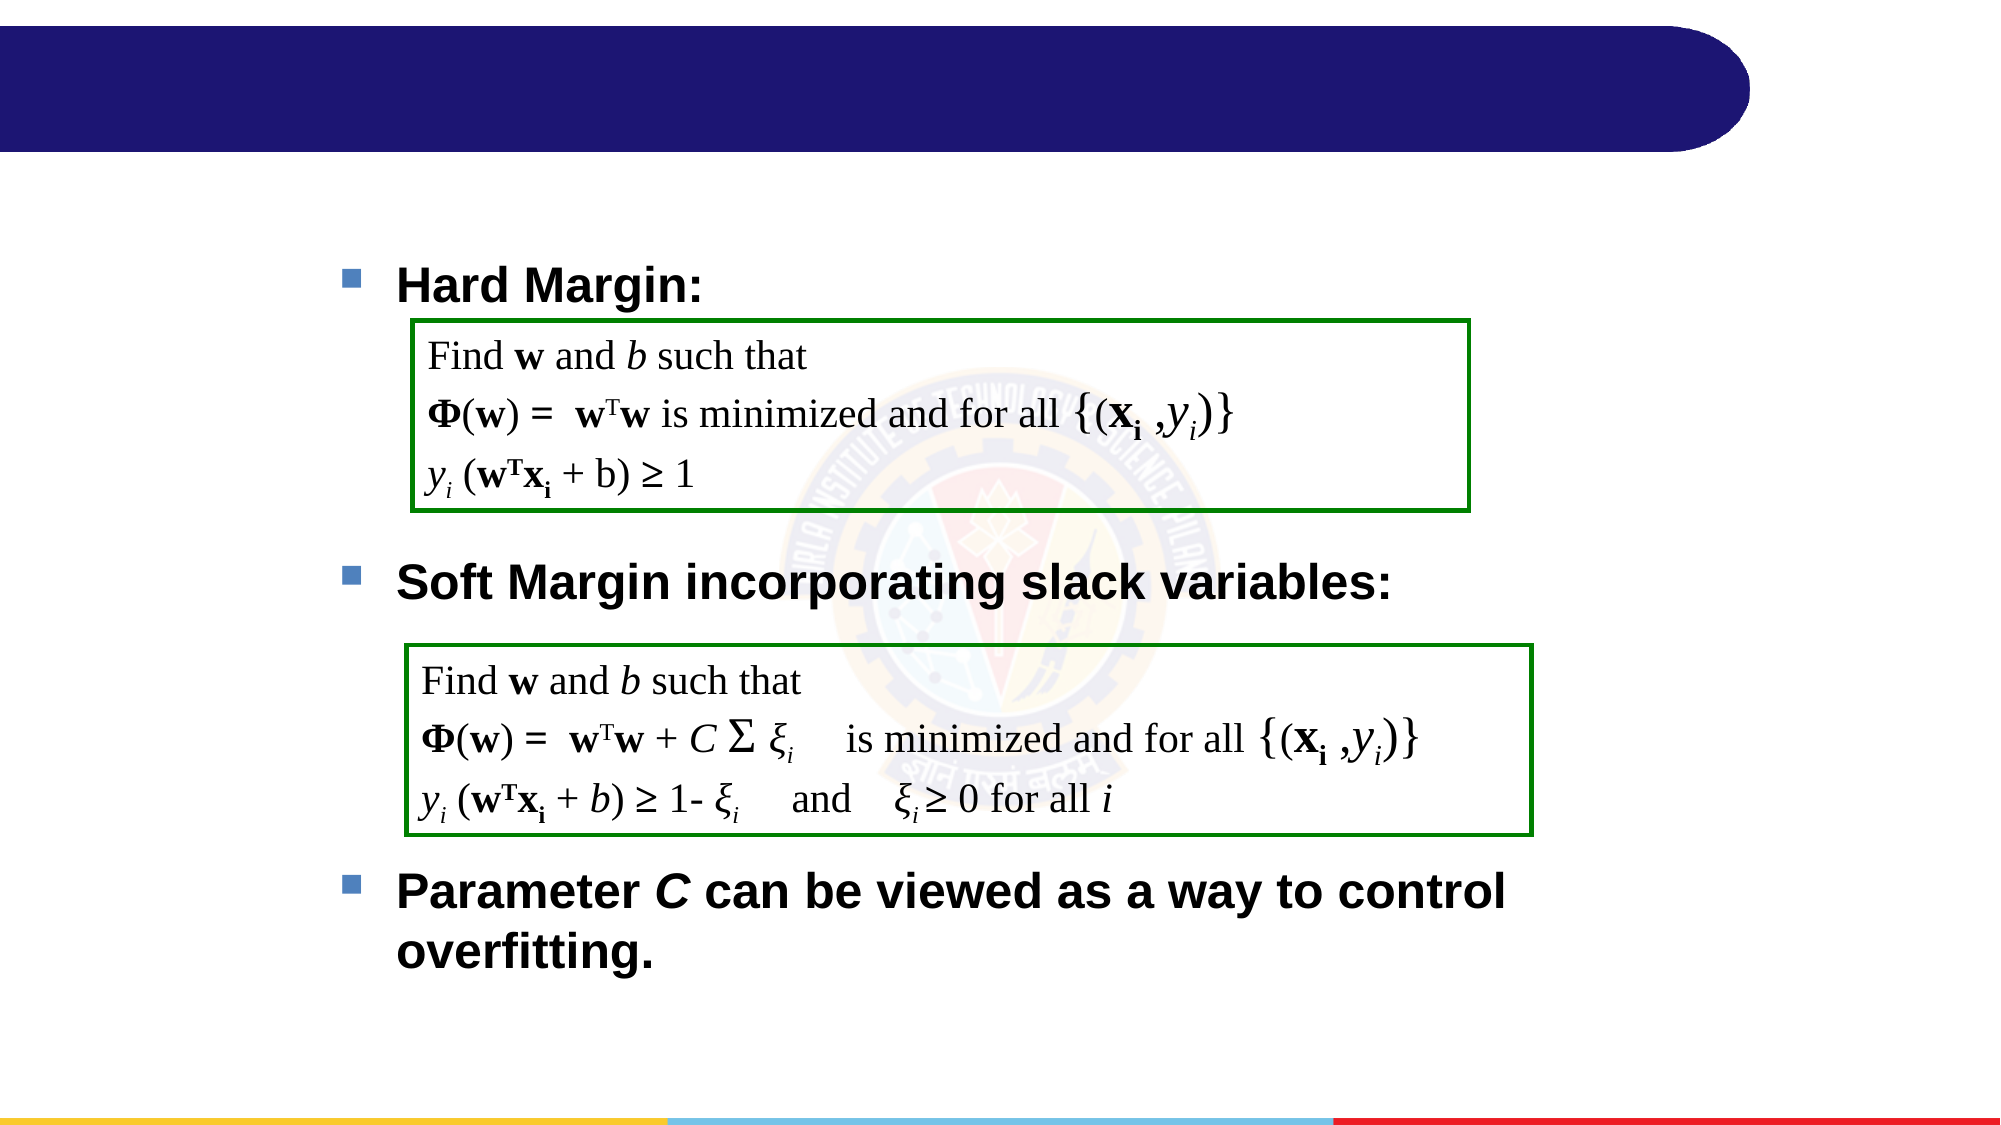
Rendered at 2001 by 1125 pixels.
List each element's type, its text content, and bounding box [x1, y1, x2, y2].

picture [0, 26, 1750, 152]
text_box Hard Margin: Soft Margin incorporating slack variables: Parameter C can be viewed as a way to control overfitting. [324, 174, 1675, 1000]
picture [0, 1118, 2000, 1125]
